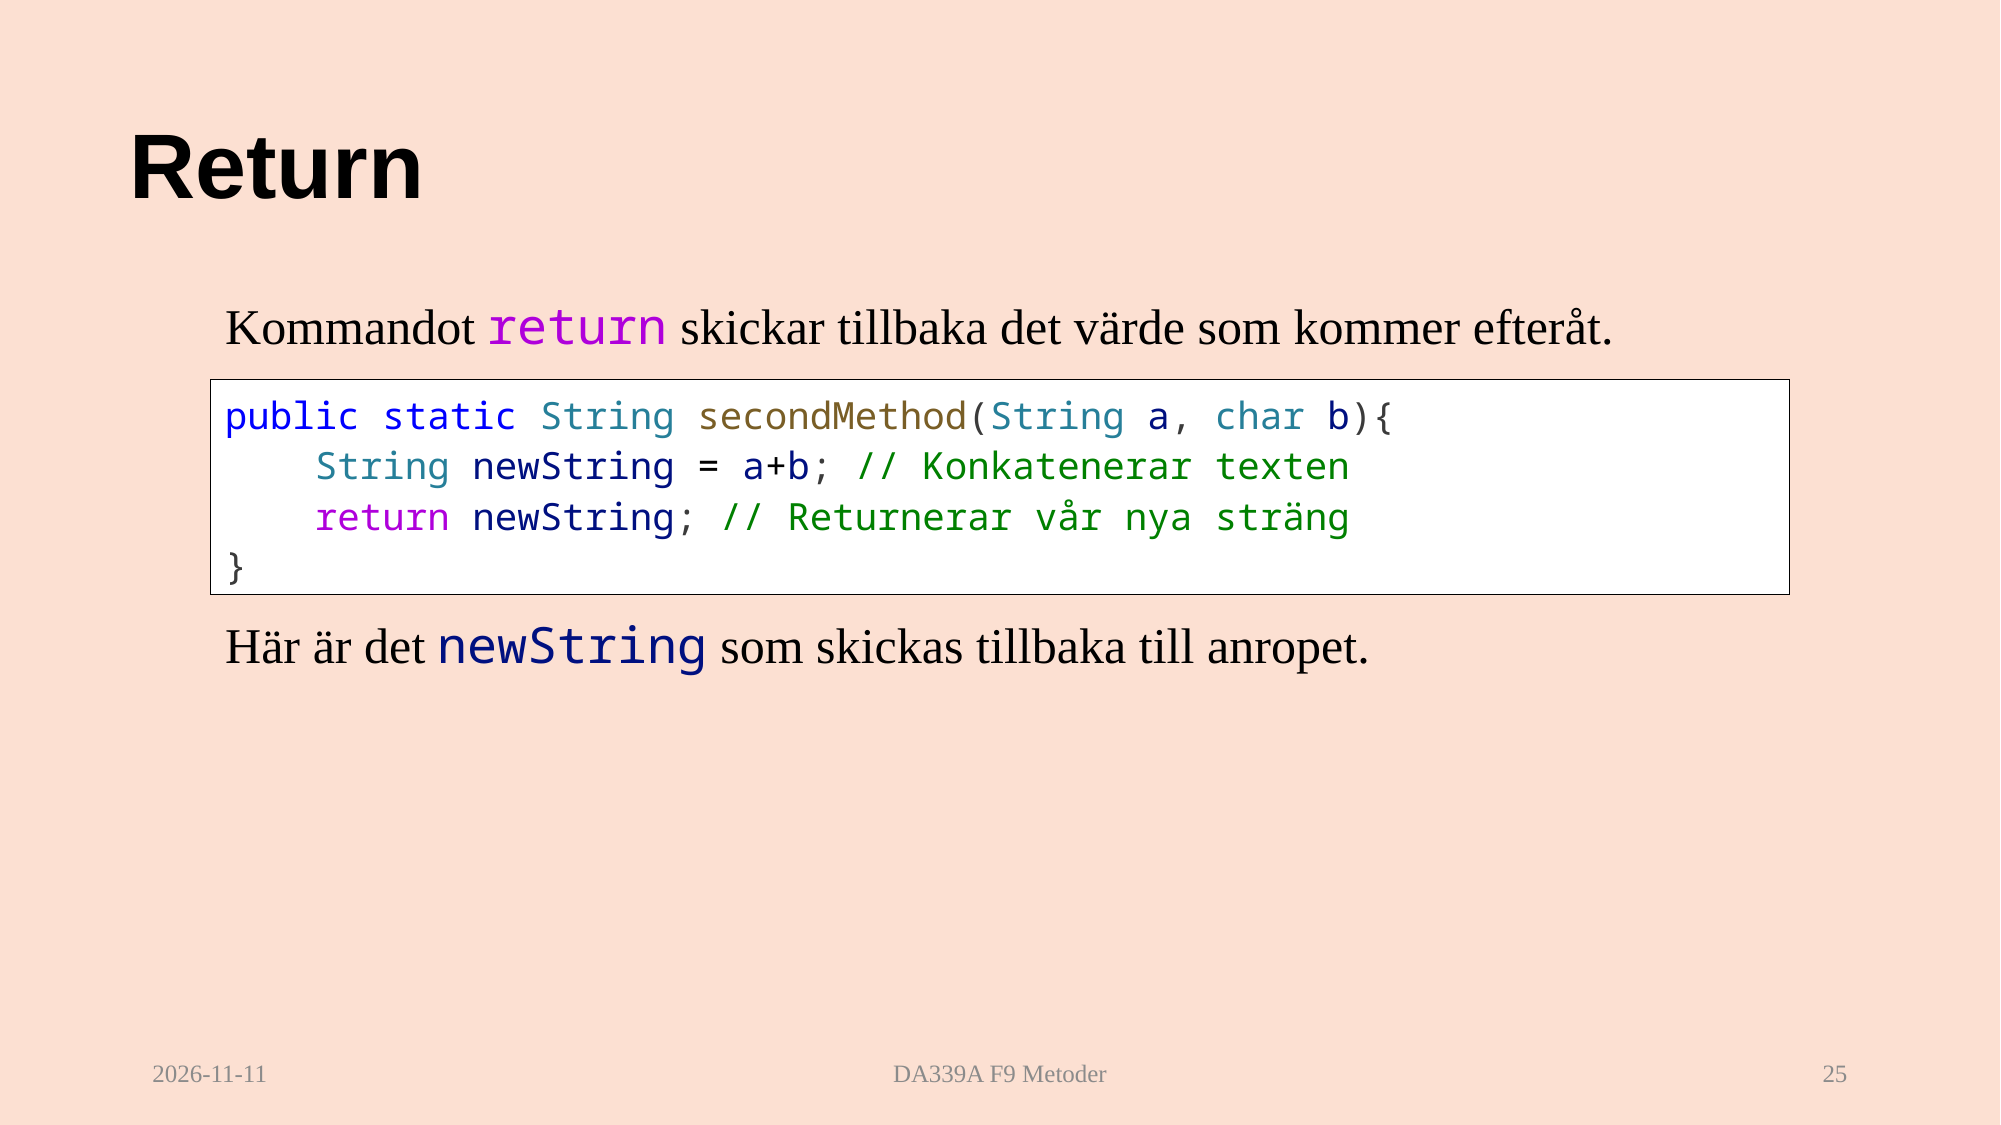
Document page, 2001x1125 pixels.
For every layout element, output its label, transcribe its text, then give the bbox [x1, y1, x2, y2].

title Return [114, 79, 1840, 260]
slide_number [137, 1042, 588, 1103]
list Kommandot return skickar tillbaka det värde som kommer efteråt. [210, 287, 1790, 369]
footer DA339A F9 Metoder [662, 1042, 1338, 1103]
slide_number 25 [1412, 1042, 1863, 1103]
text_box Här är det newString som skickas tillbaka till anropet. [210, 605, 1790, 687]
text_box public static String secondMethod(String a, char b){ String newString = a+b; // Konkatenerar texten return newString; // Returnerar vår nya sträng } [210, 379, 1790, 595]
